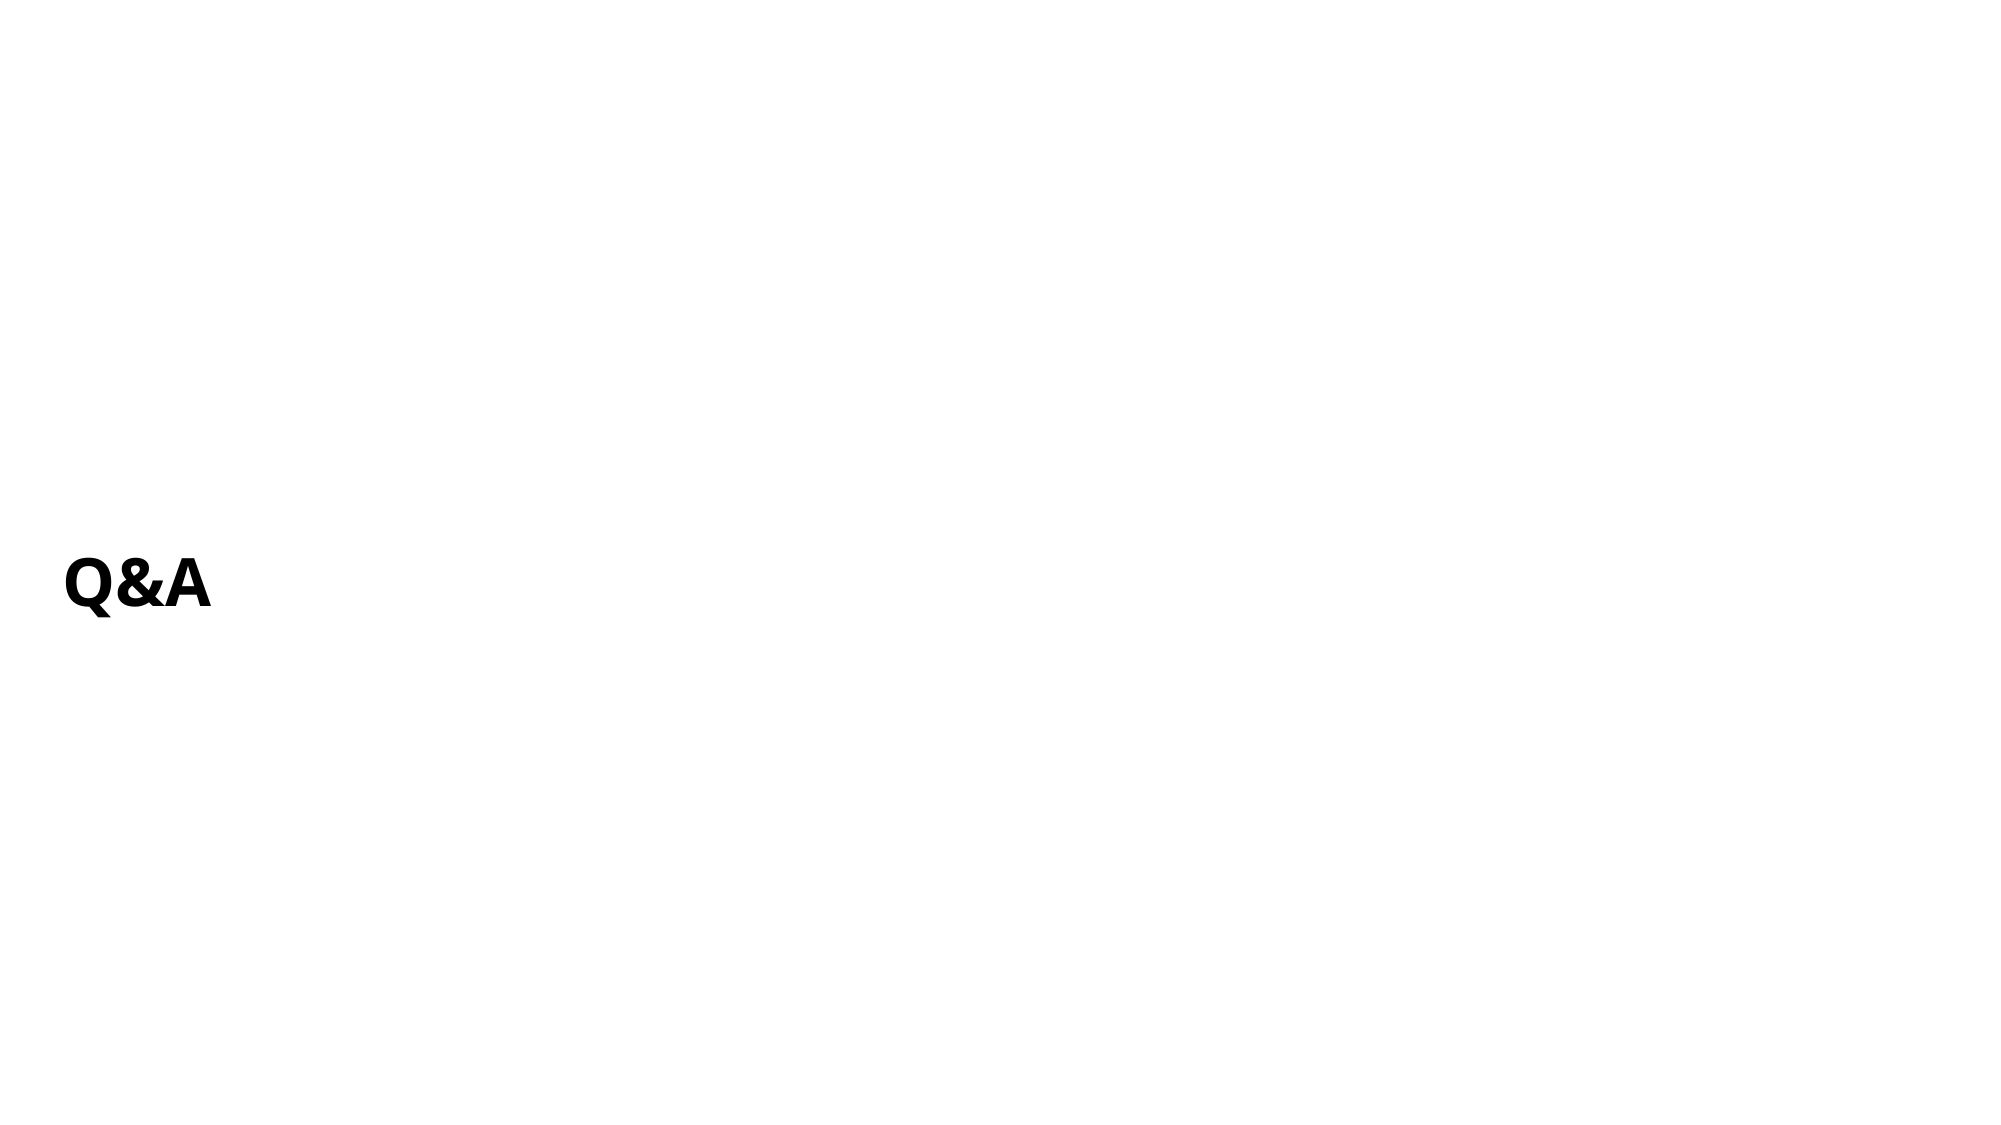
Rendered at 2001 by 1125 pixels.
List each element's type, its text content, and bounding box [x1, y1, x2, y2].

text_box Q&A [48, 532, 1287, 627]
